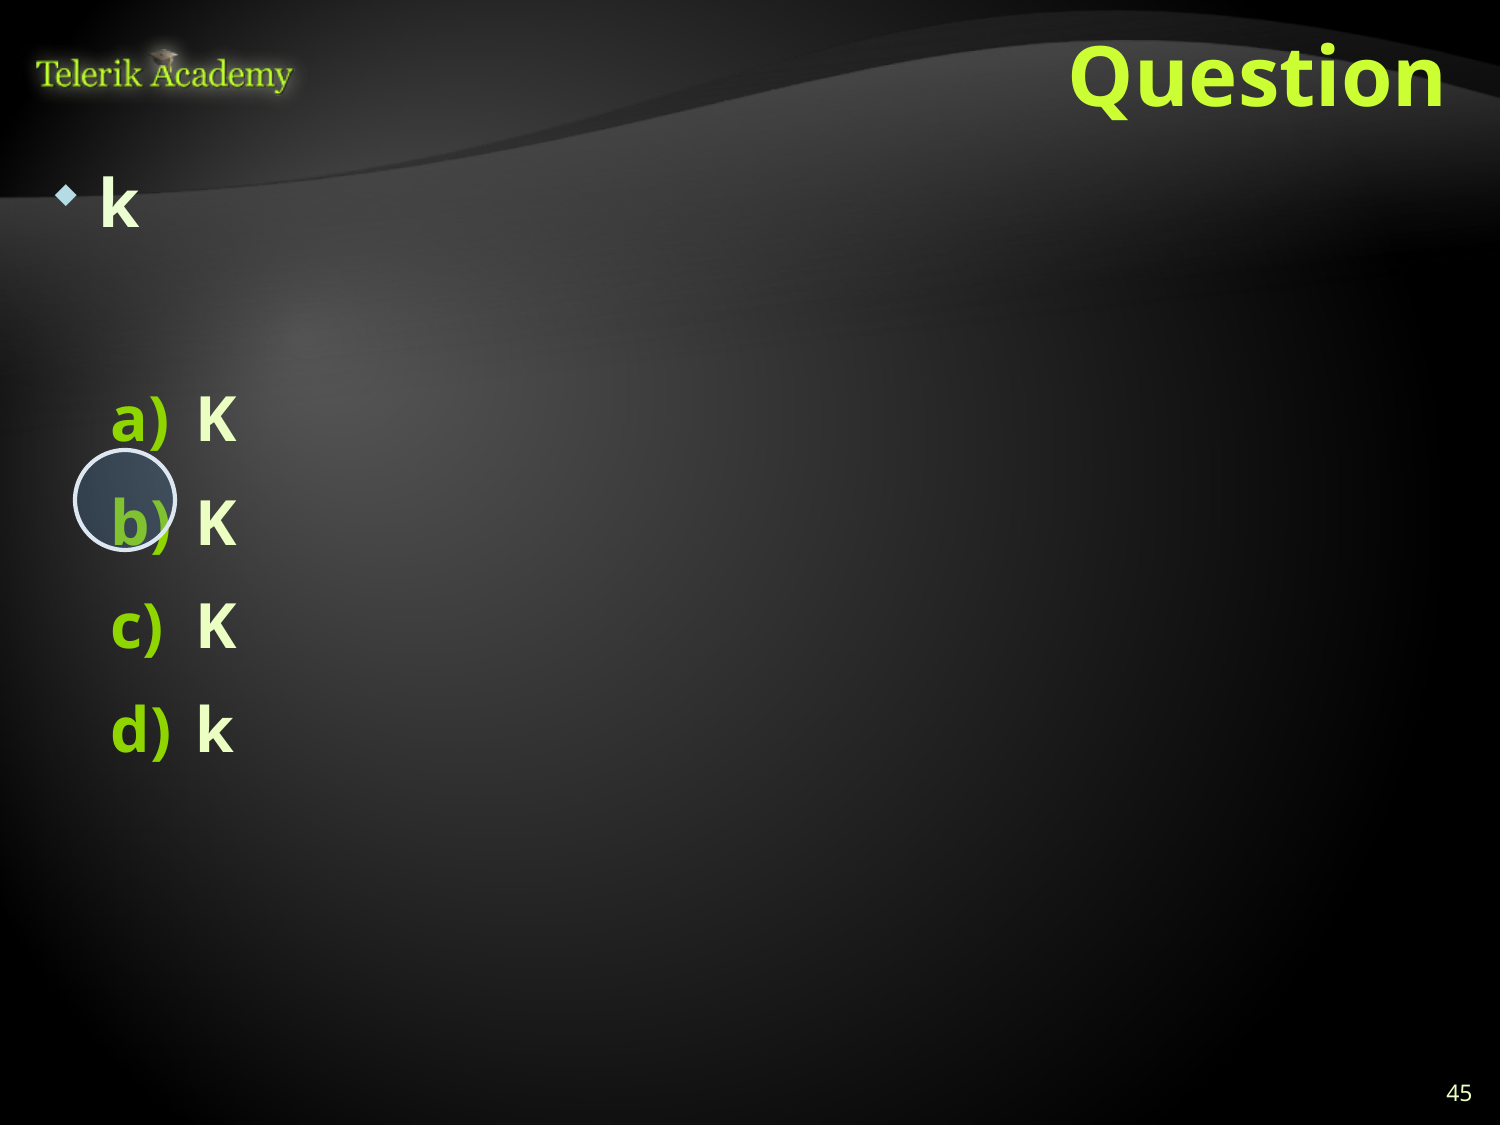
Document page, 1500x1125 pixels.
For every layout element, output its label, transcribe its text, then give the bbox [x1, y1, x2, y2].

list k K K K k [37, 149, 1463, 1075]
title Question [300, 12, 1463, 149]
picture [0, 0, 1500, 1125]
text_box [72, 447, 178, 553]
slide_number 45 [1412, 1074, 1488, 1113]
